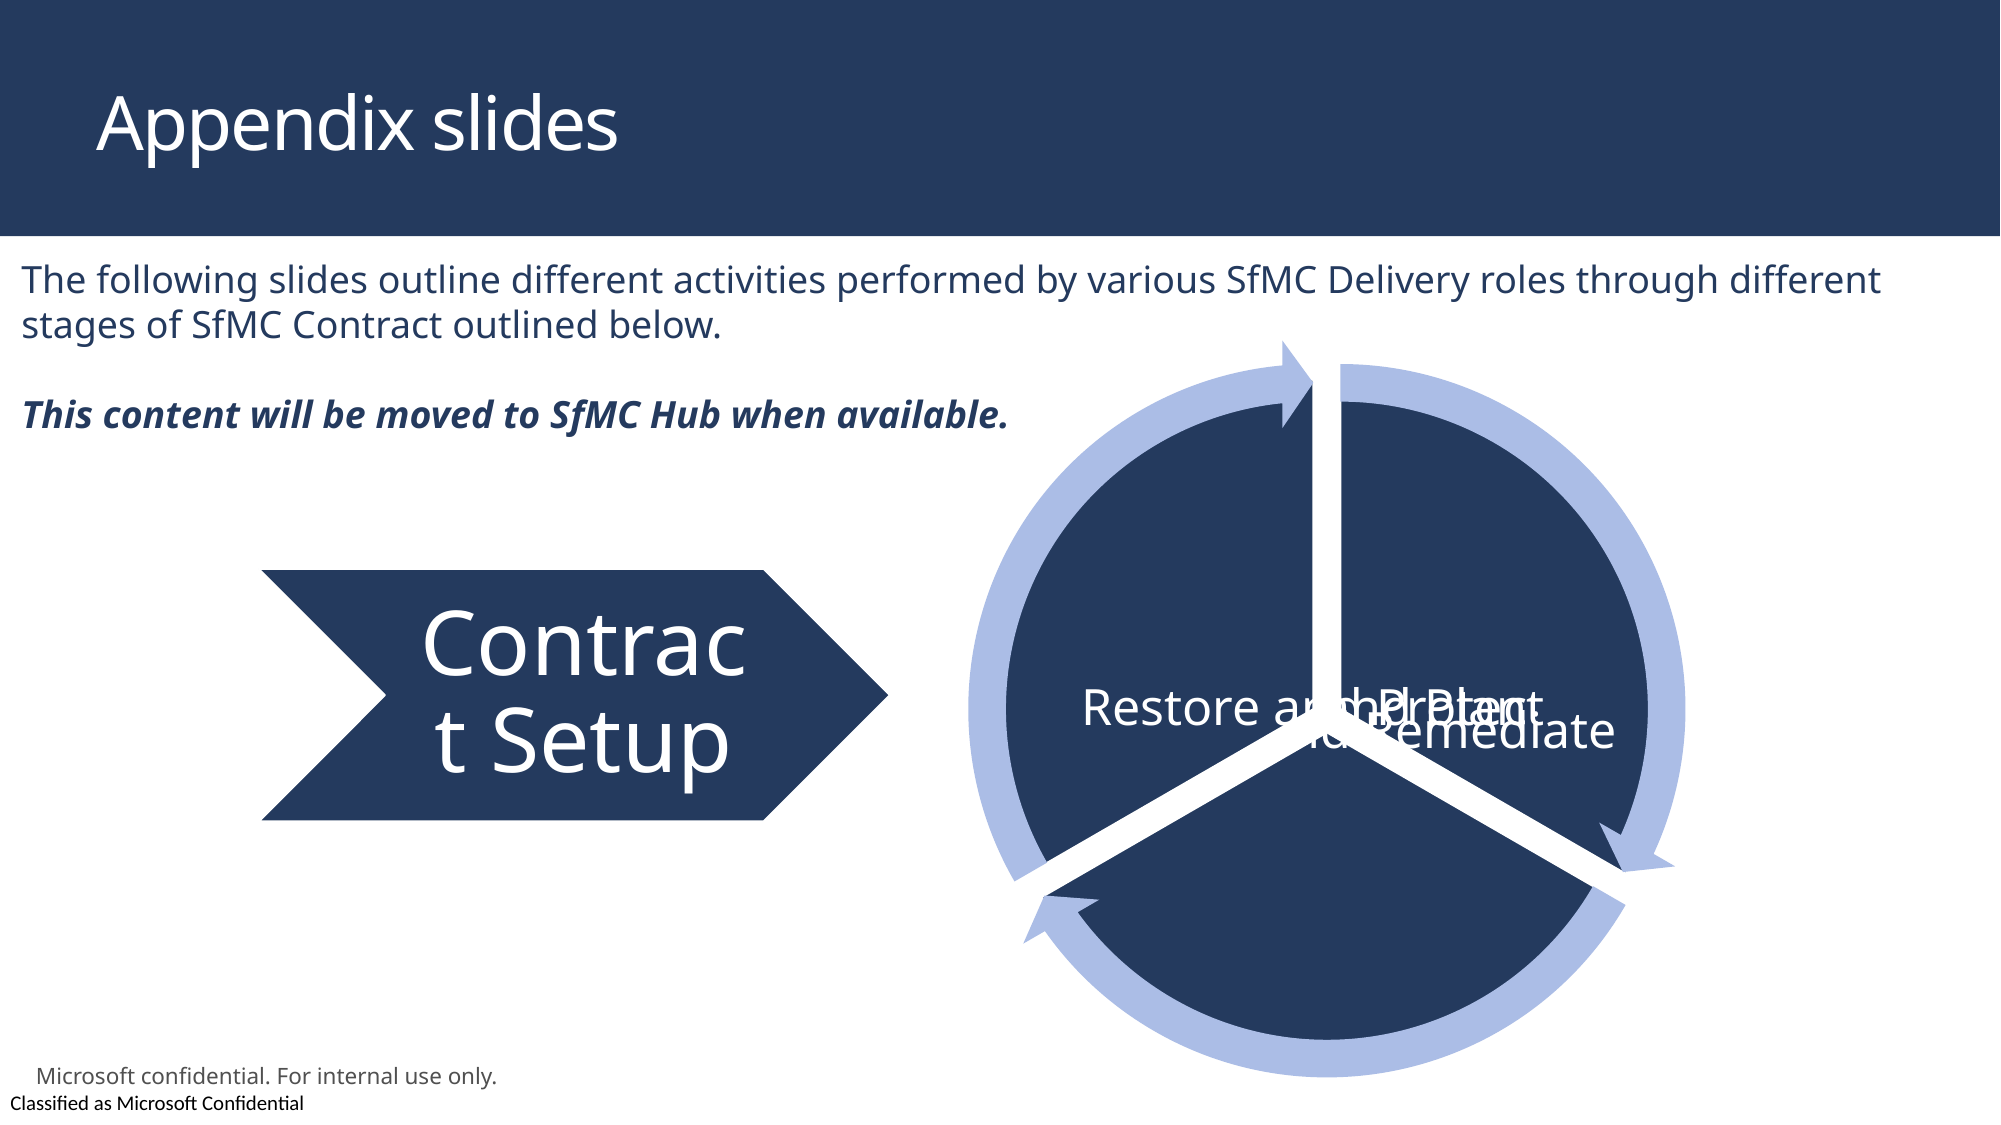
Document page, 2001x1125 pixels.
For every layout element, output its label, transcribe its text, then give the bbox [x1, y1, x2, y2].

text_box The following slides outline different activities performed by various SfMC Delivery roles through different stages of SfMC Contract outlined below. This content will be moved to SfMC Hub when available. [21, 256, 1892, 437]
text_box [258, 546, 890, 844]
title Appendix slides [96, 75, 1904, 166]
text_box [737, 328, 1917, 1113]
